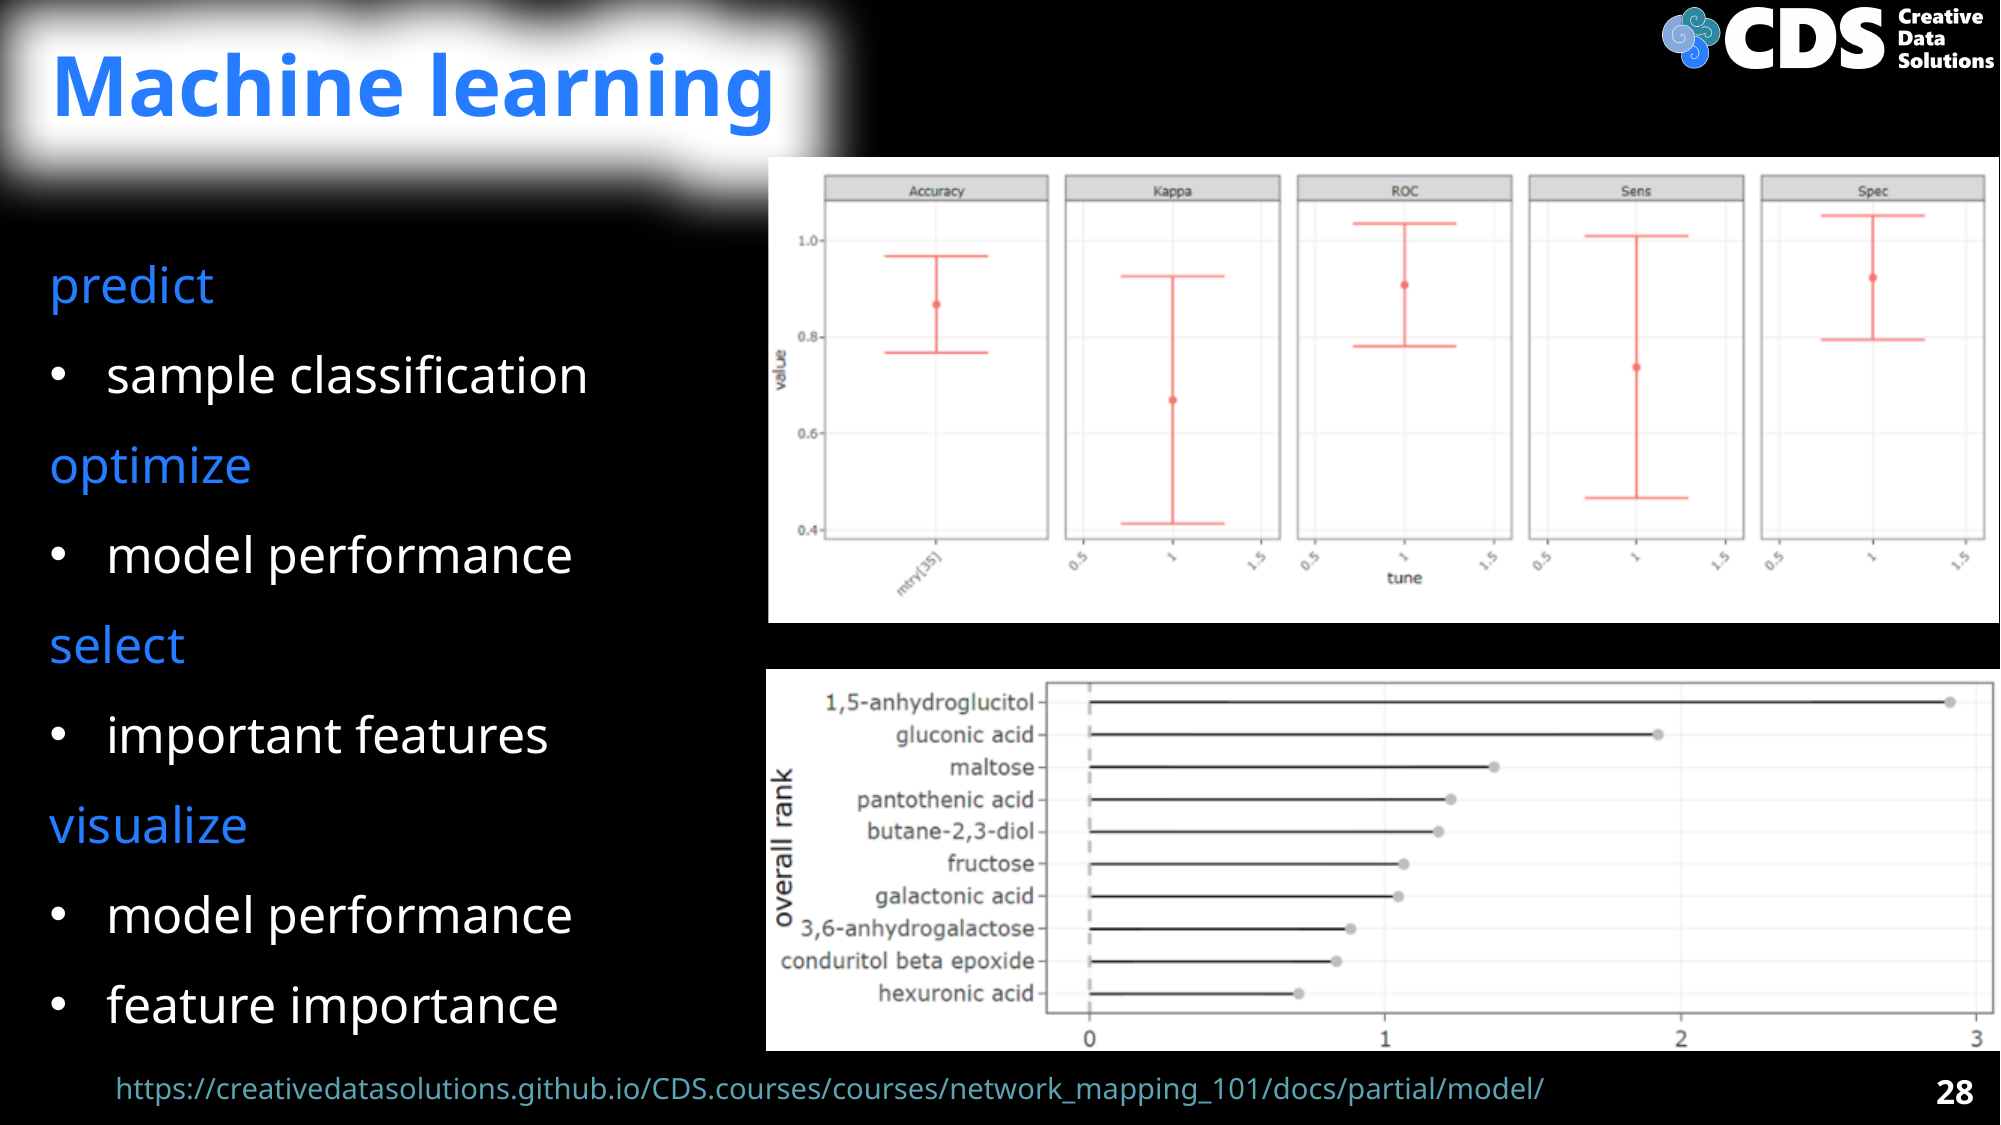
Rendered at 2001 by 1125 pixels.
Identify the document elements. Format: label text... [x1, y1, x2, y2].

picture [1755, 7, 1994, 69]
picture [768, 157, 1999, 623]
slide_number 28 [1539, 1063, 1989, 1124]
text_box predict sample classification optimize model performance select important features visualize model performance feature importance [34, 348, 1989, 1041]
text_box https://creativedatasolutions.github.io/CDS.courses/courses/network_mapping_101/docs/partial/model/ [100, 1063, 1539, 1113]
picture [766, 669, 2000, 1051]
text_box Machine learning [34, 24, 1665, 243]
